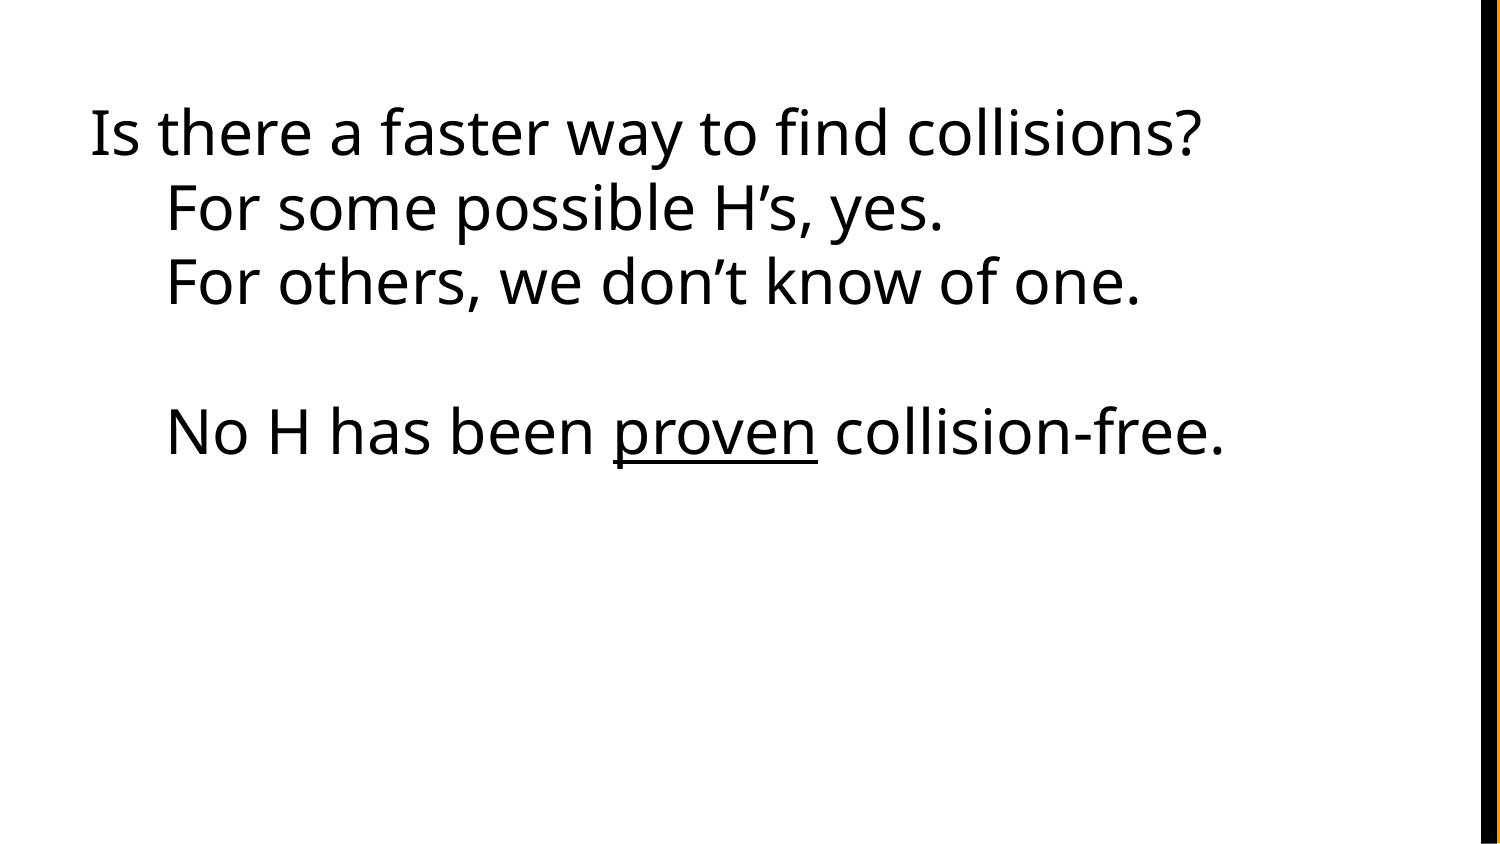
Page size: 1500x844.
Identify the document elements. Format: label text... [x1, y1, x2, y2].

list Is there a faster way to find collisions? For some possible H’s, yes. For others, we don’t know of one. No H has been proven collision-free. [75, 77, 1425, 808]
